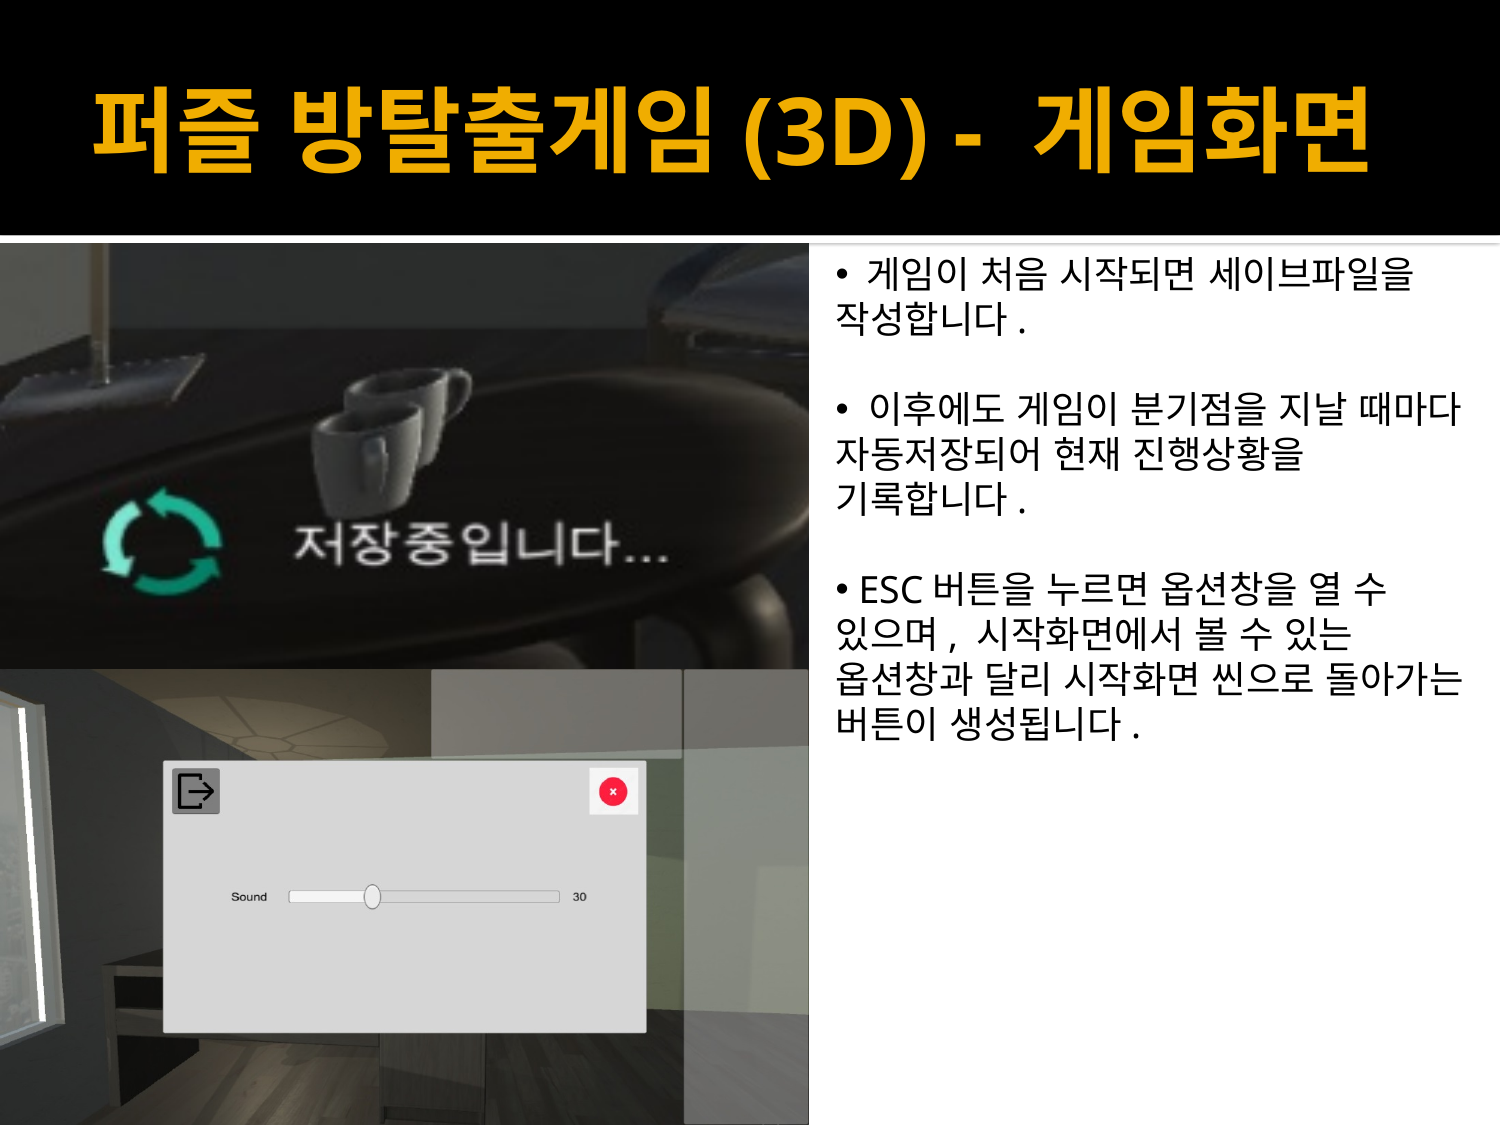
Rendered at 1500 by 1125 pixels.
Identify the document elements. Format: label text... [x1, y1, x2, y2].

picture [0, 243, 809, 1125]
text_box 게임이 처음 시작되면 세이브파일을 작성합니다. 이후에도 게임이 분기점을 지날 때마다 자동저장되어 현재 진행상황을 기록합니다. ESC버튼을 누르면 옵션창을 열 수 있으며, 시작화면에서 볼 수 있는 옵션창과 달리 시작화면 씬으로 돌아가는 버튼이 생성됩니다. [820, 243, 1483, 754]
title 퍼즐 방탈출게임(3D) - 게임화면 [75, 25, 1425, 231]
